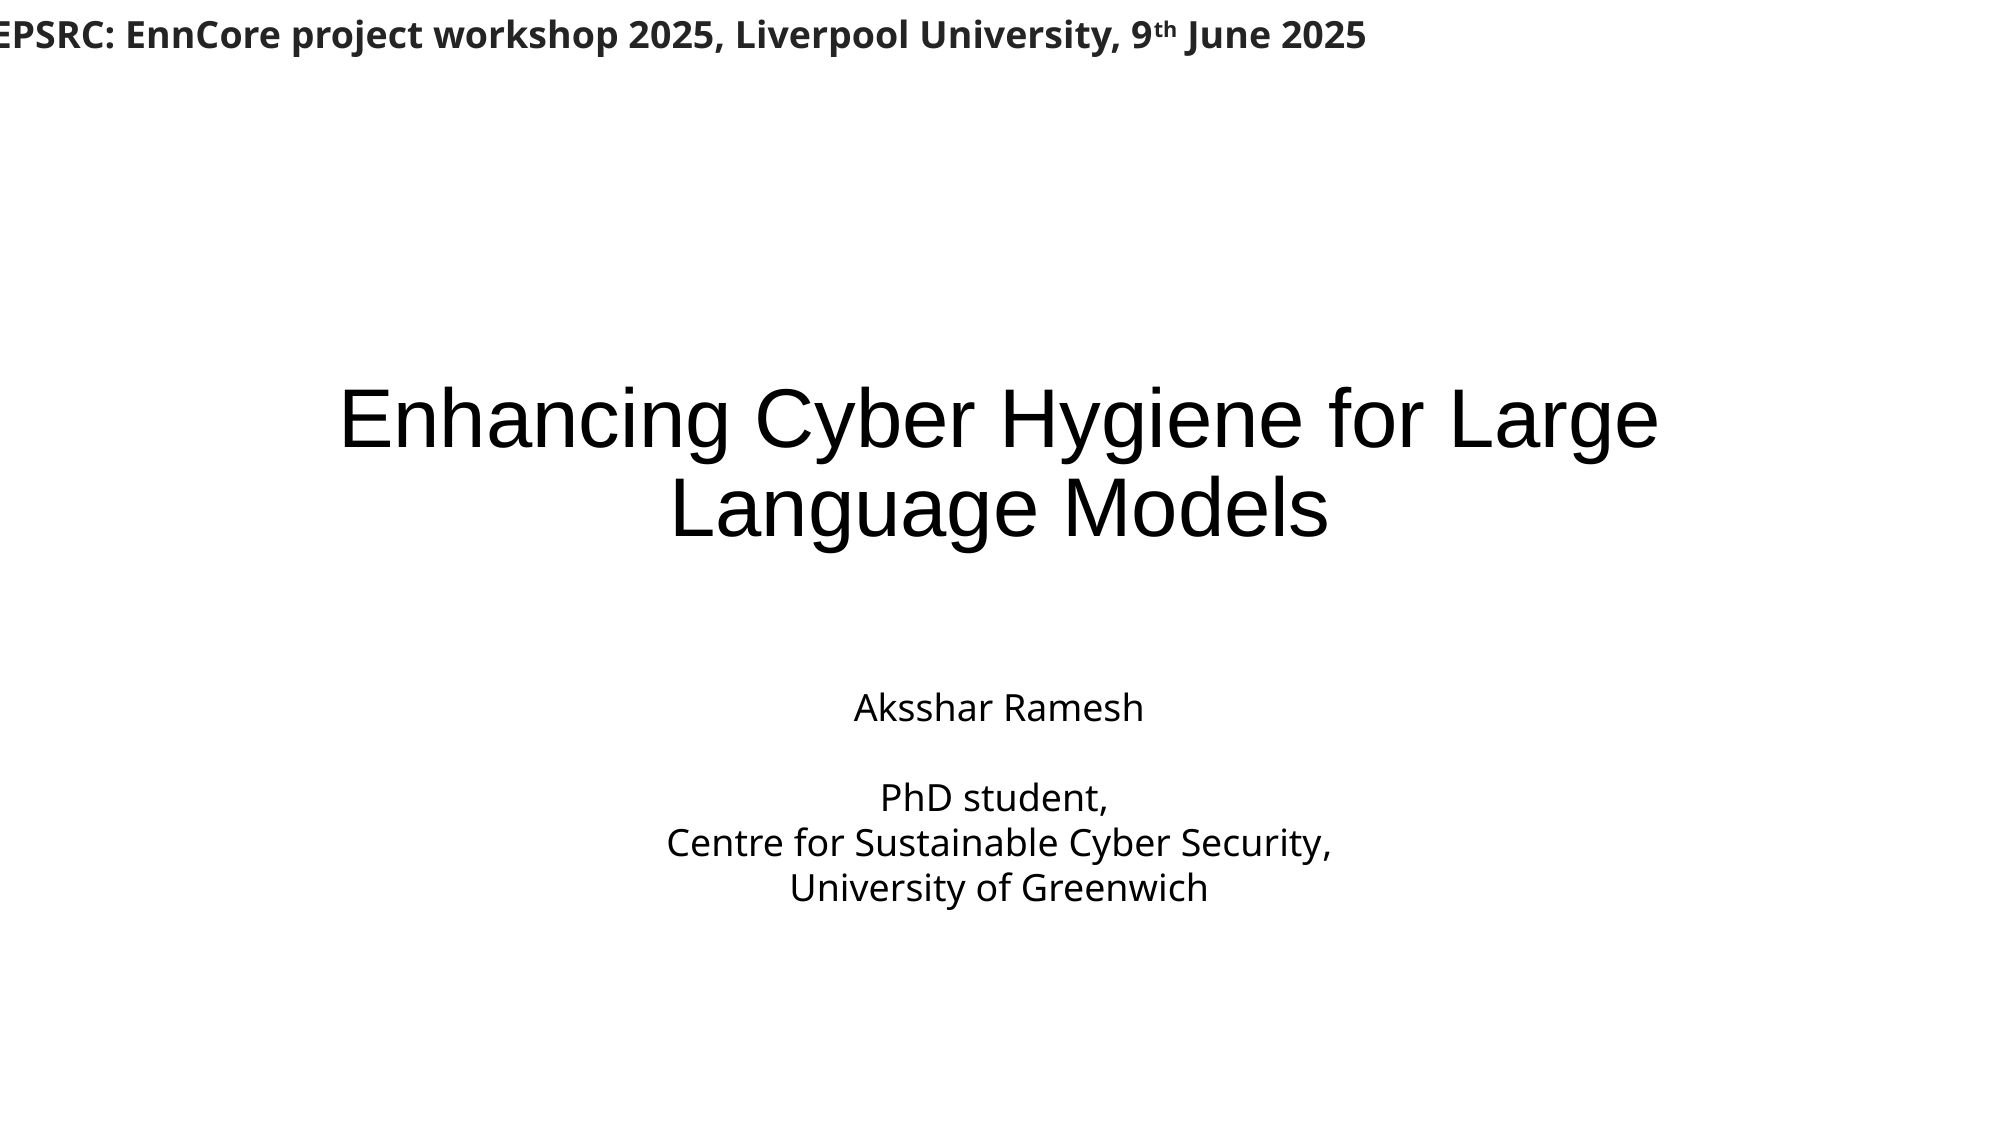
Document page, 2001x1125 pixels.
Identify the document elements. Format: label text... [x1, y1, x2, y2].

title Enhancing Cyber Hygiene for Large Language Models [220, 170, 1780, 563]
text_box Aksshar Ramesh PhD student, Centre for Sustainable Cyber Security, University of Greenwich [634, 676, 1365, 917]
text_box EPSRC: EnnCore project workshop 2025, Liverpool University, 9th June 2025 [0, 3, 1382, 64]
